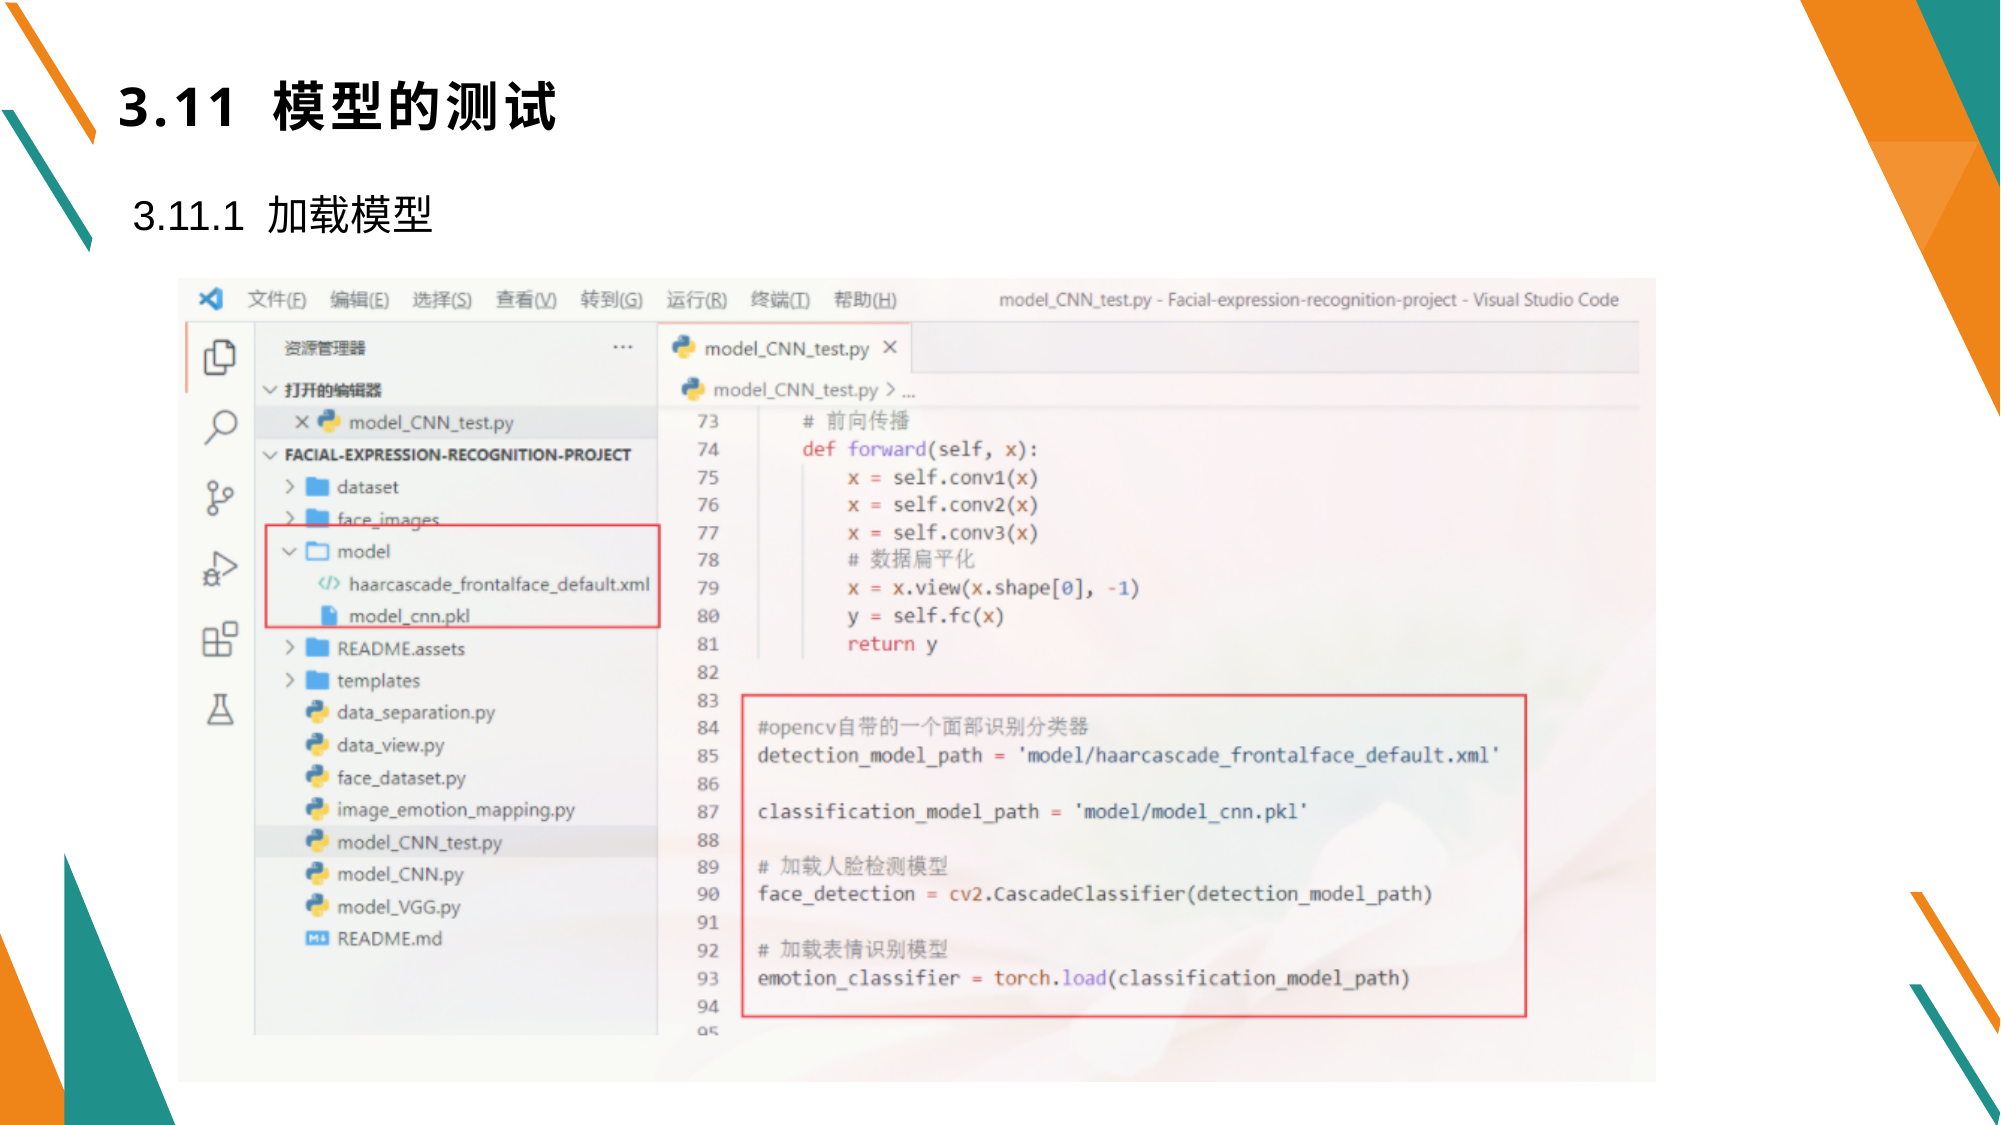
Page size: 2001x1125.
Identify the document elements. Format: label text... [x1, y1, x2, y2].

text_box 3.11.1 加载模型 [117, 180, 540, 246]
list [178, 278, 1656, 1082]
title 3.11 模型的测试 [102, 66, 1898, 209]
